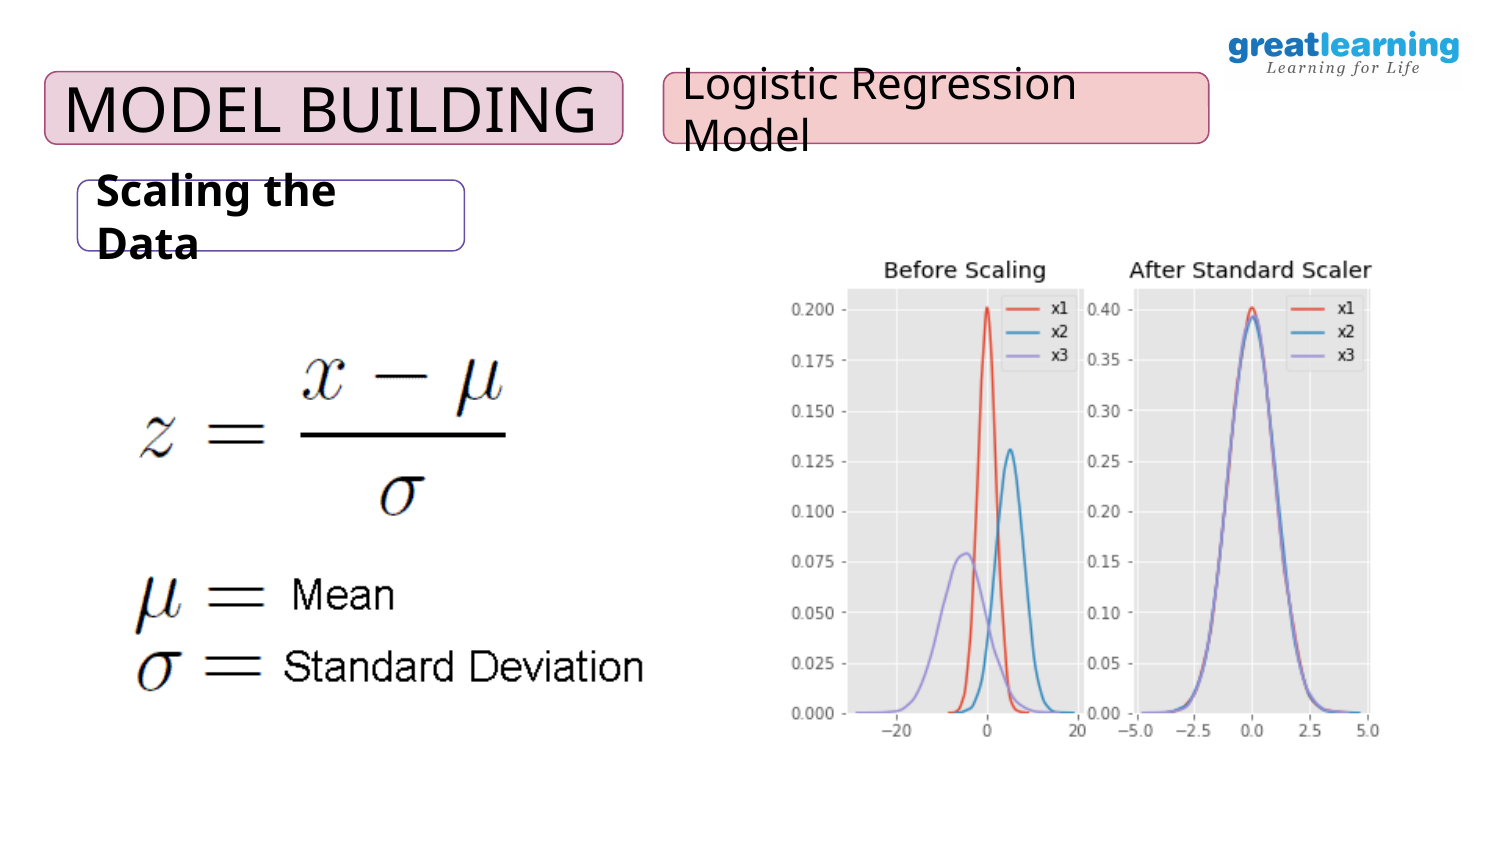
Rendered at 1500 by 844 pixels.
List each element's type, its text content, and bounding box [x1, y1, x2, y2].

picture [1223, 26, 1462, 91]
picture [778, 250, 1391, 752]
text_box Logistic Regression Model [663, 72, 1209, 144]
text_box Scaling the Data [77, 180, 465, 251]
picture [130, 317, 647, 696]
text_box MODEL BUILDING [44, 71, 623, 145]
